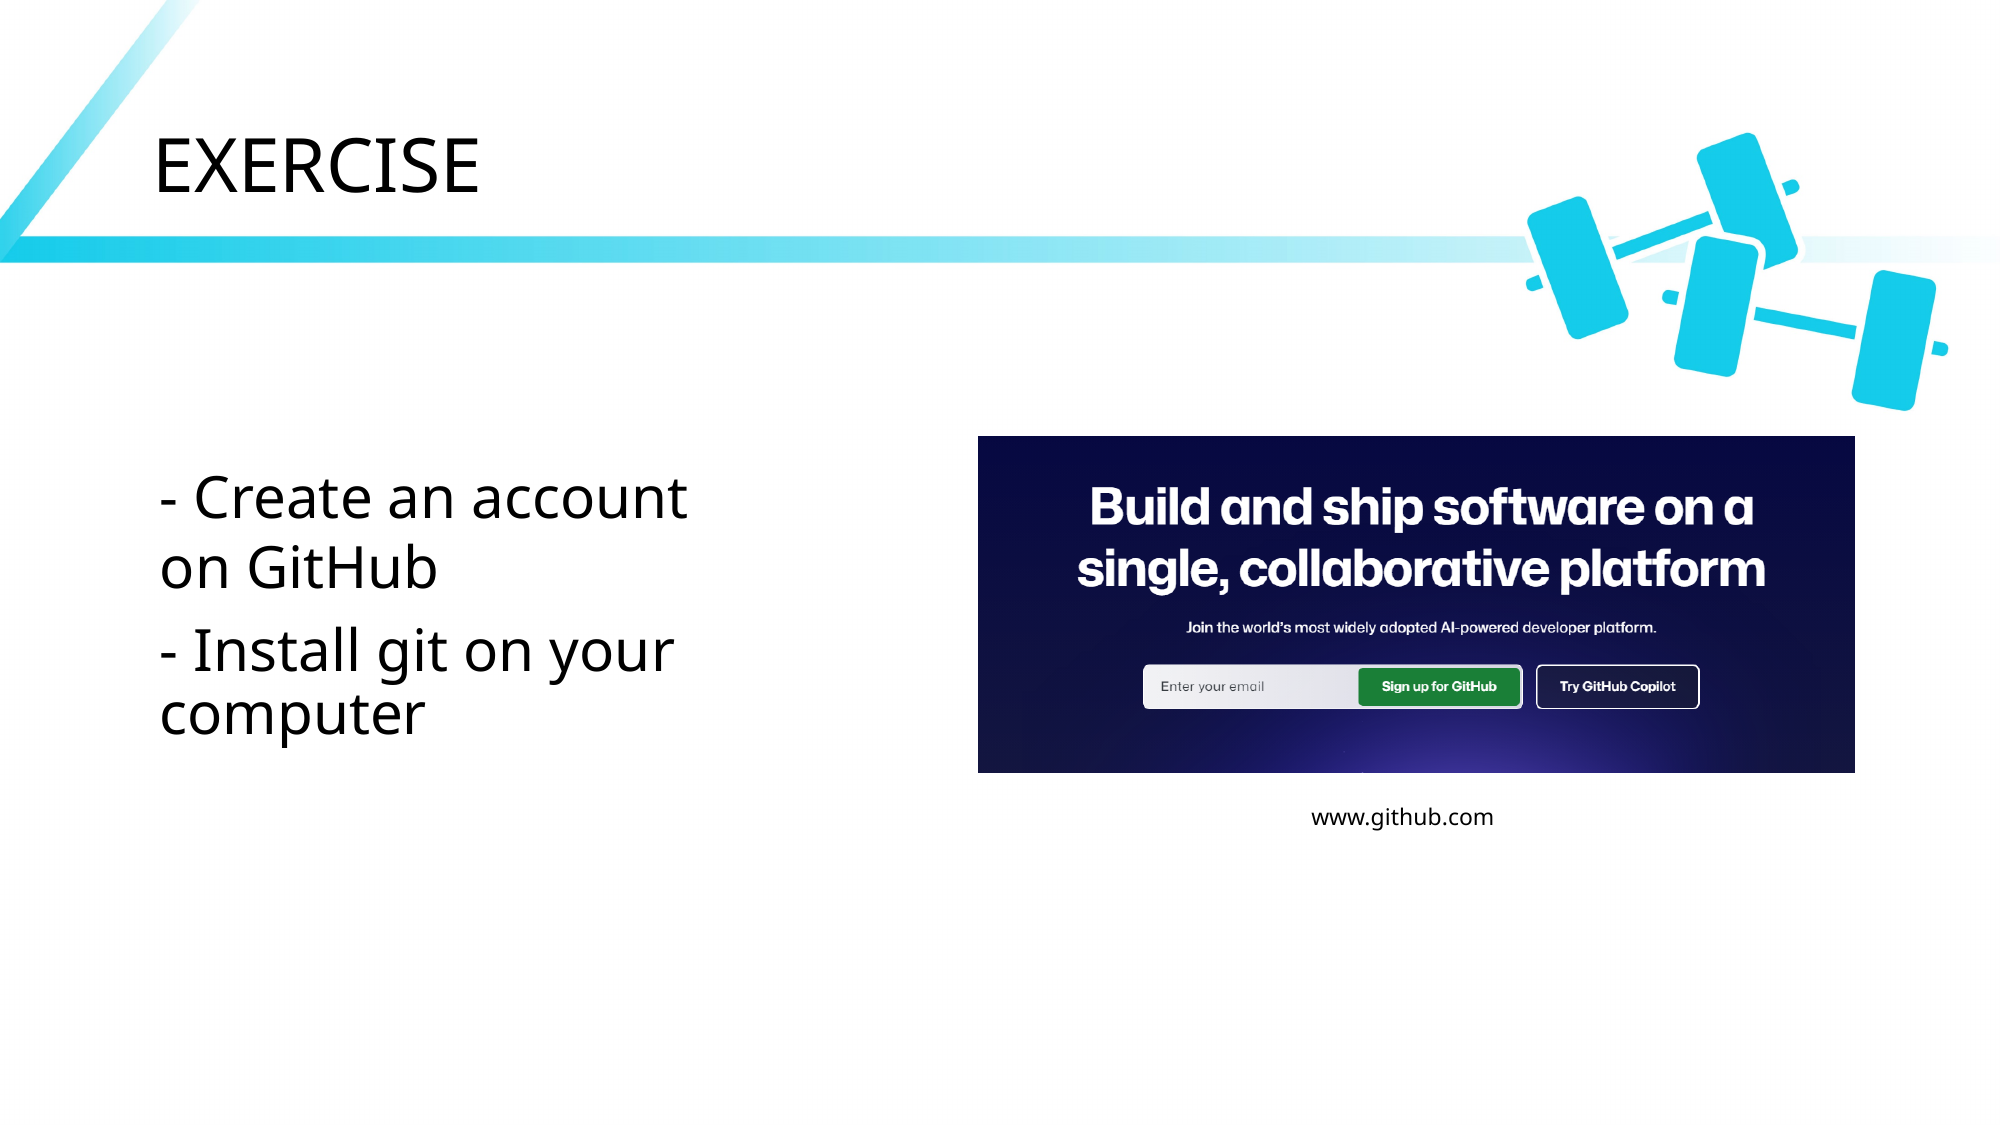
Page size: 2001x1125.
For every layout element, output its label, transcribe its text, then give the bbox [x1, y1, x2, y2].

text_box - Create an account on GitHub - Install git on your computer [145, 452, 791, 972]
text_box www.github.com [1080, 798, 1726, 884]
picture [0, 0, 2000, 1125]
title EXERCISE [137, 59, 1863, 278]
